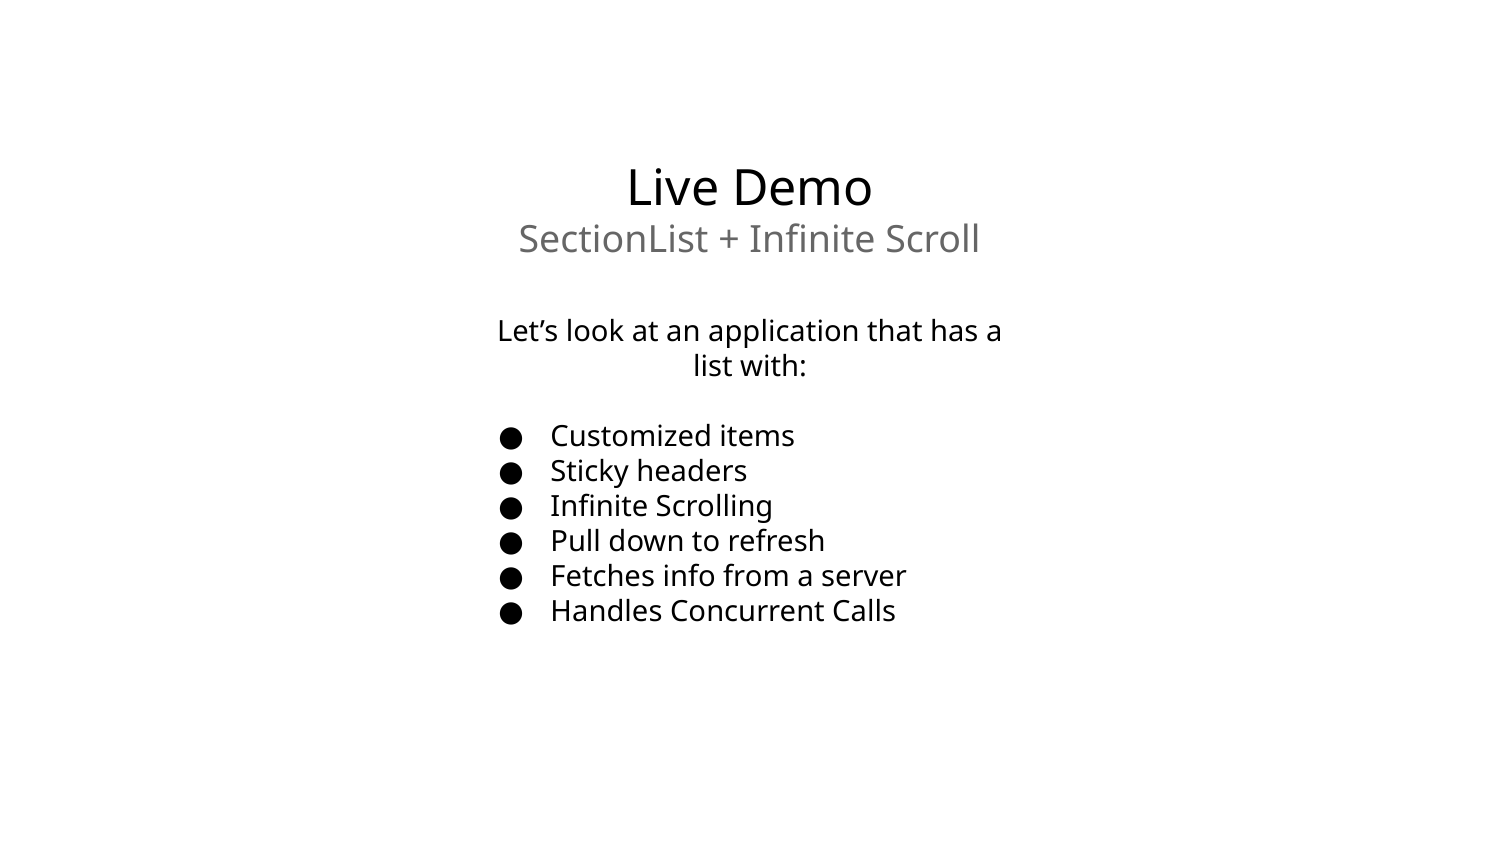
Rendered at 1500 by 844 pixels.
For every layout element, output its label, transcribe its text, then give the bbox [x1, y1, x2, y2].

text_box Let’s look at an application that has a list with: Customized items Sticky headers Infinite Scrolling Pull down to refresh Fetches info from a server Handles Concurrent Calls [460, 297, 1040, 711]
text_box Live Demo SectionList + Infinite Scroll [383, 140, 1117, 300]
